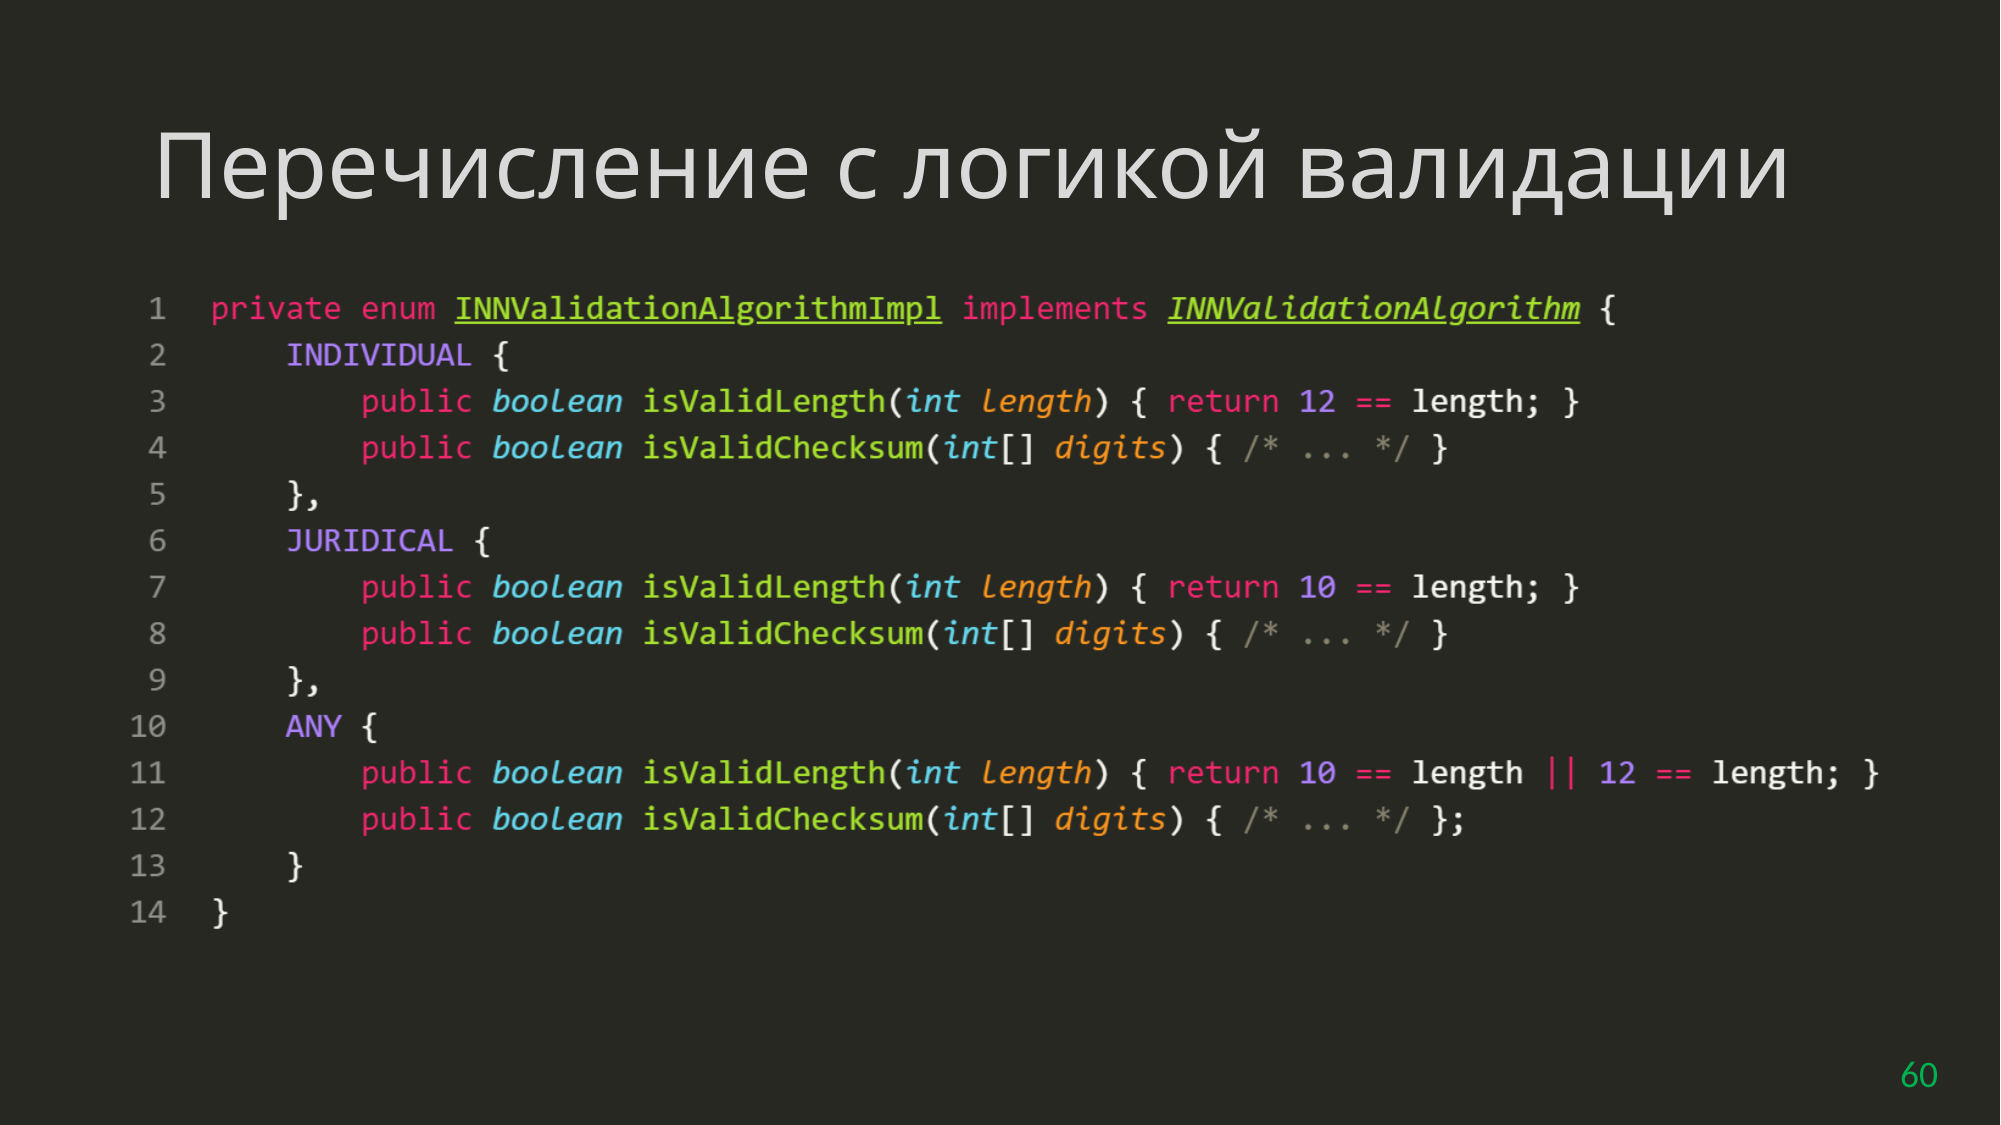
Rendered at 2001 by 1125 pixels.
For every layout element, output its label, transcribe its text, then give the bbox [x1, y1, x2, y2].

slide_number 60 [1809, 1042, 1953, 1103]
title Перечисление с логикой валидации [137, 59, 1863, 241]
picture [84, 241, 1944, 979]
